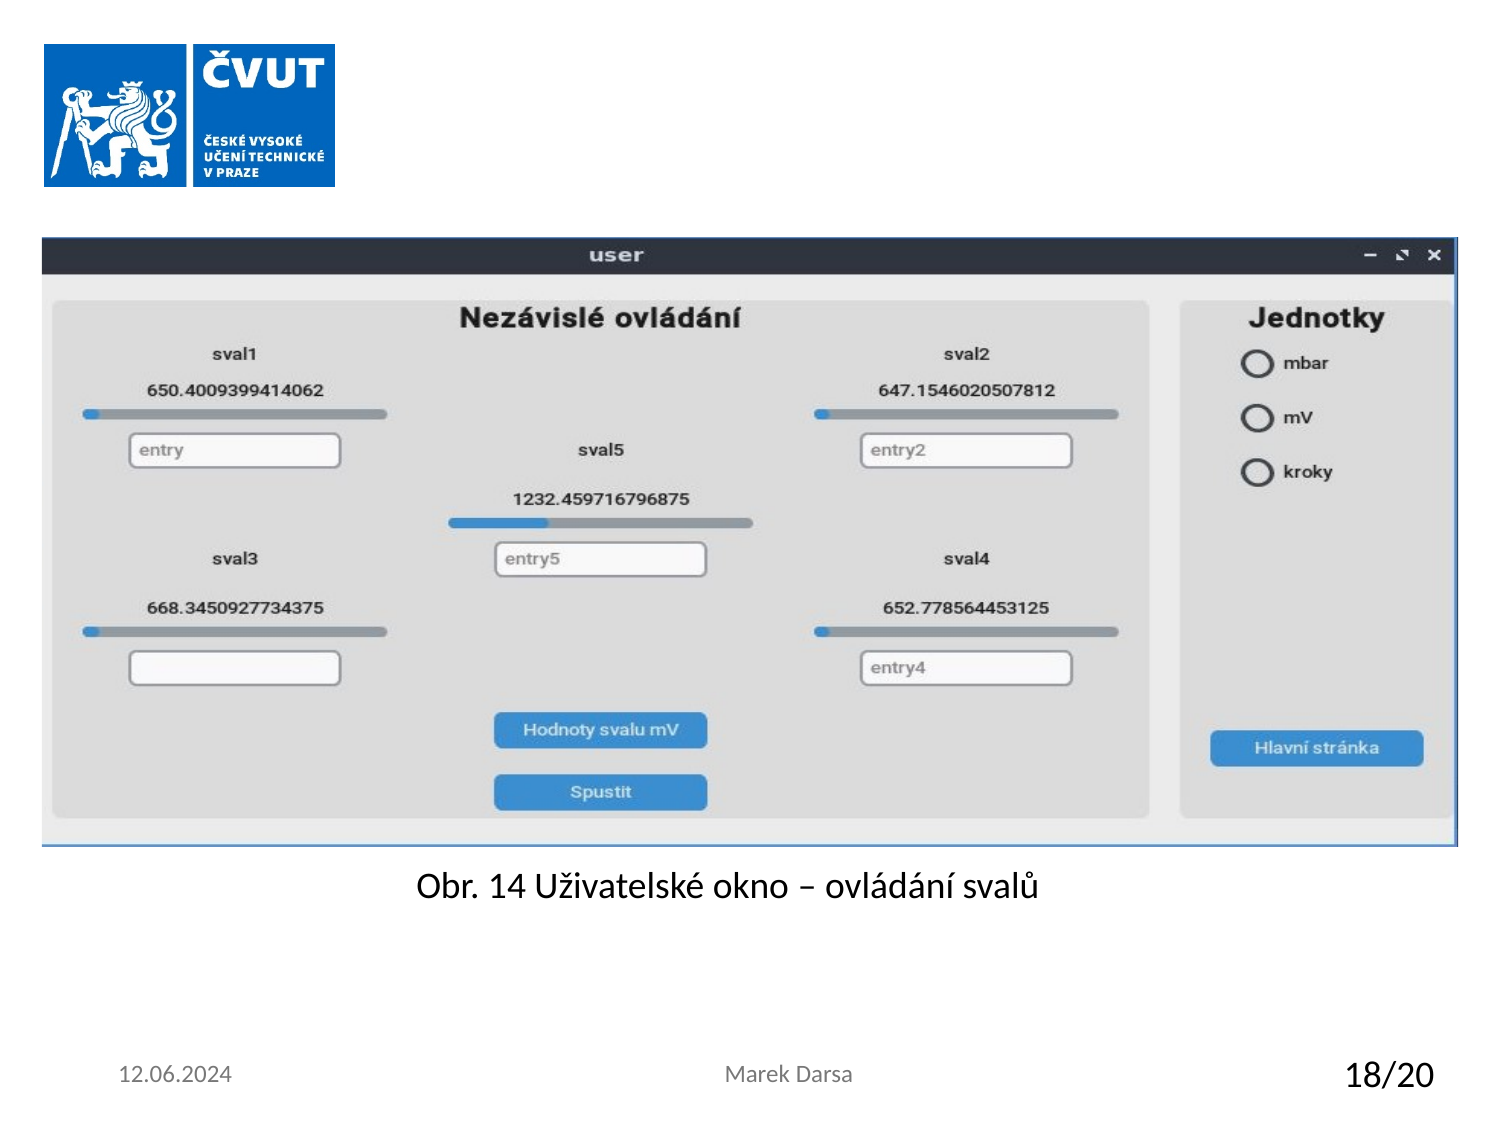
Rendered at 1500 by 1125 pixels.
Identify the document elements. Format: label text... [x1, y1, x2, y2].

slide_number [103, 1042, 441, 1103]
text_box Obr. 14 Uživatelské okno – ovládání svalů [401, 853, 1099, 914]
footer Marek Darsa [535, 1042, 1043, 1103]
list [41, 236, 1459, 847]
picture [44, 44, 335, 187]
